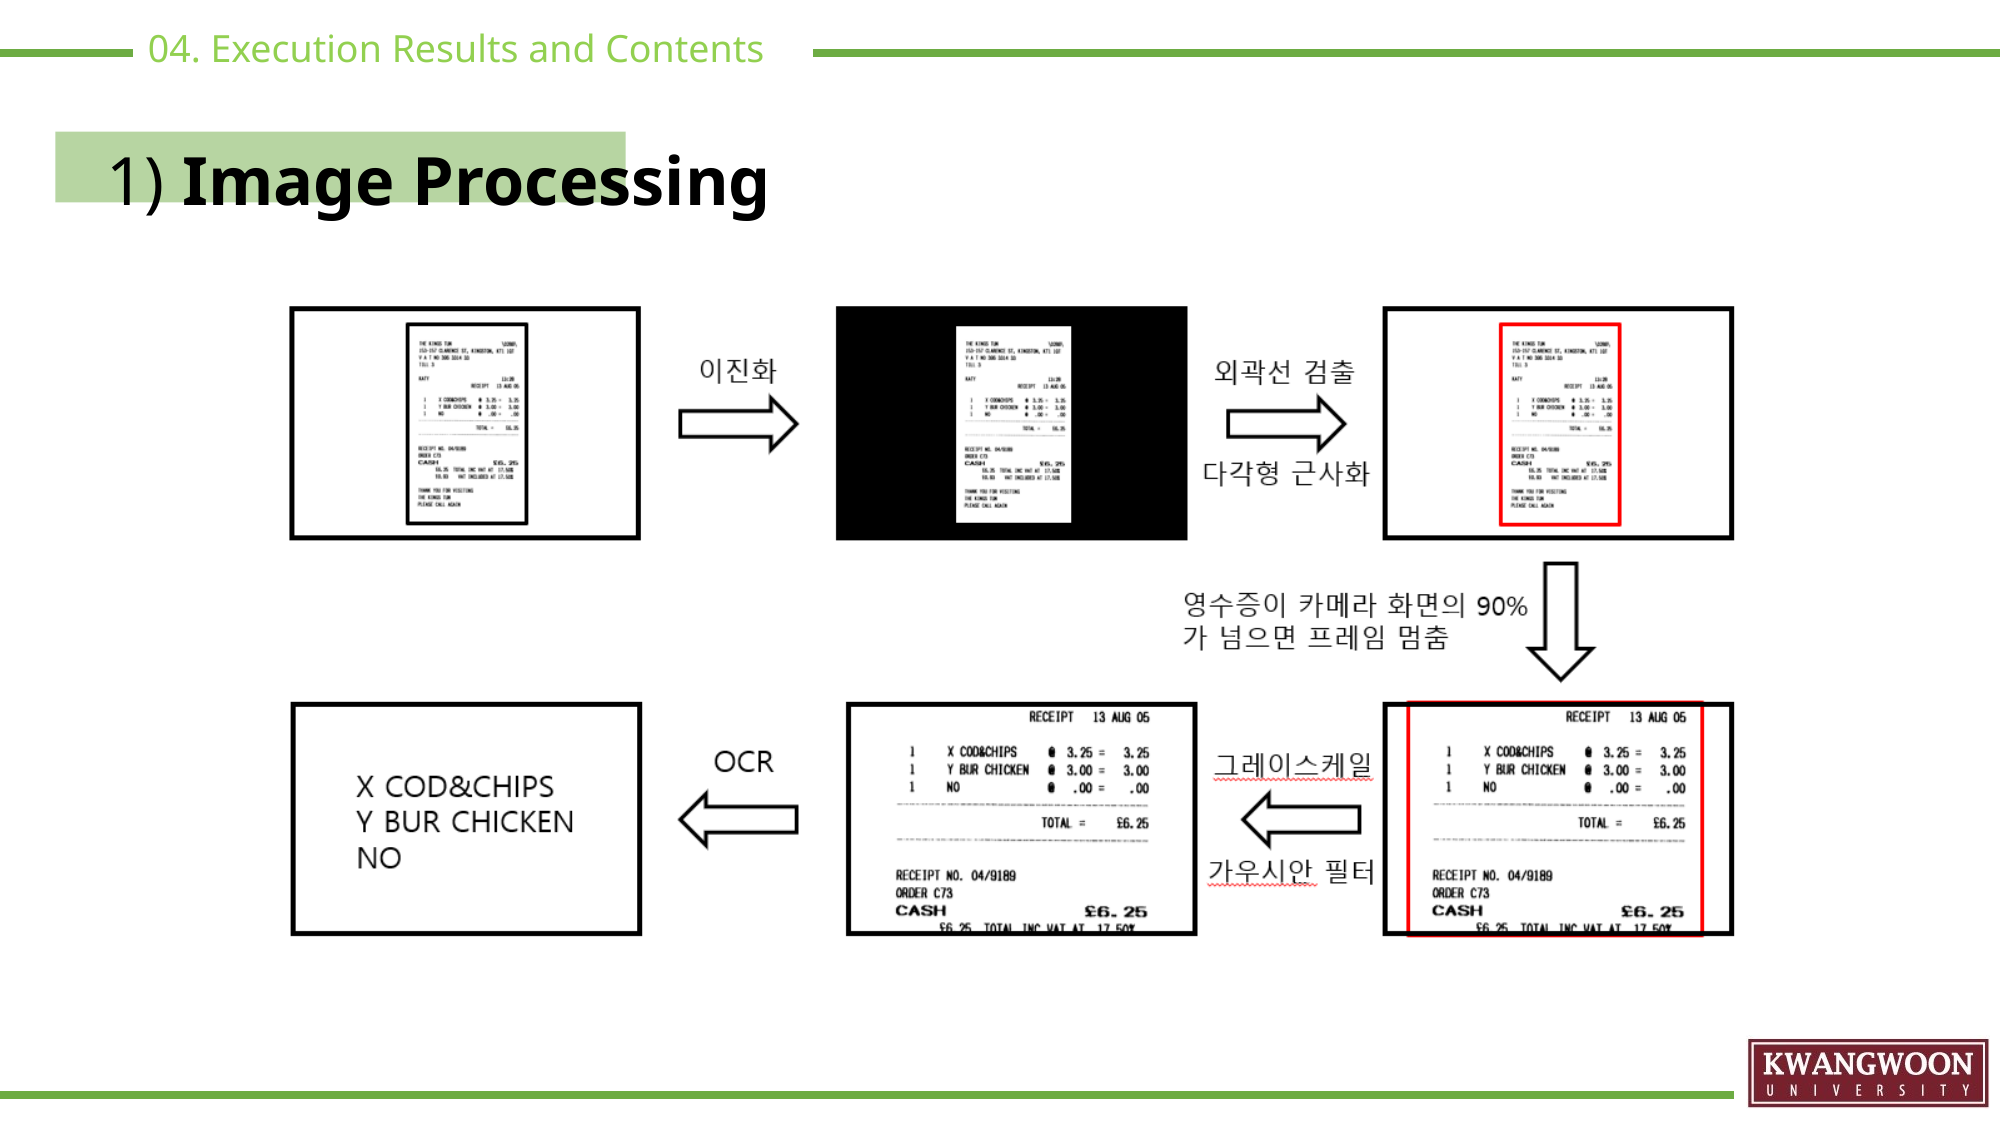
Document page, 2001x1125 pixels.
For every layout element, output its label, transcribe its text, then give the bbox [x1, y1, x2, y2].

text_box 04. Execution Results and Contents [132, 17, 814, 78]
text_box [55, 131, 91, 203]
picture [232, 280, 1768, 980]
picture [1745, 1034, 1990, 1109]
text_box 1) Image Processing [91, 131, 787, 227]
